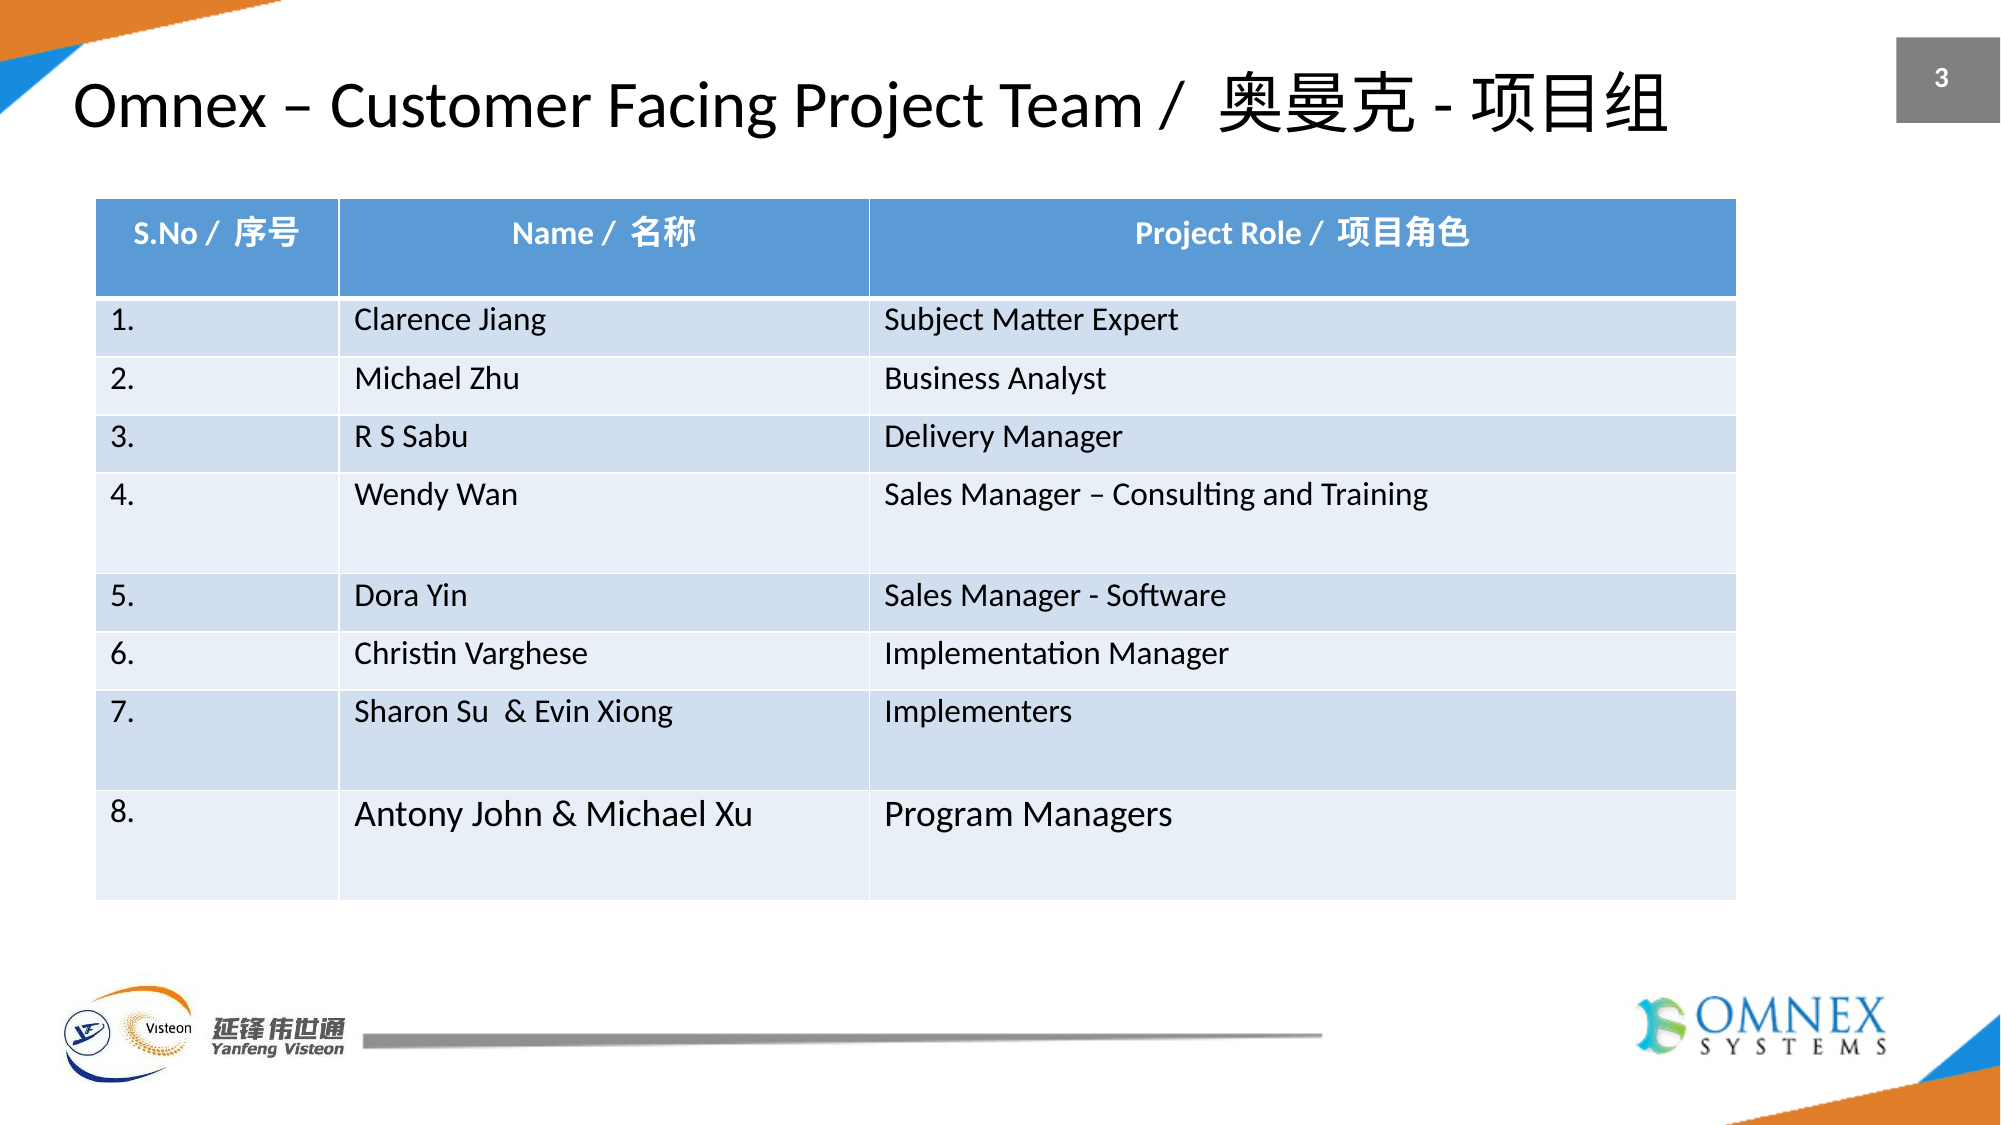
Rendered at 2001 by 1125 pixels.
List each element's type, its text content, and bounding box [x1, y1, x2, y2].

table_cell Implementation Manager [870, 633, 1736, 689]
table_cell Christin Varghese [340, 633, 869, 689]
table_cell 2. [96, 358, 338, 414]
table_cell Antony John & Michael Xu [340, 791, 869, 900]
table_header Name / 名称 [340, 199, 869, 296]
slide_number 3 [1919, 46, 2000, 106]
table_cell R S Sabu [340, 416, 869, 472]
table_cell 8. [96, 791, 338, 900]
title Omnex – Customer Facing Project Team / 奥曼克-项目组 [58, 0, 1784, 215]
table_cell 5. [96, 574, 338, 631]
table_cell Delivery Manager [870, 416, 1736, 472]
table_cell Sharon Su & Evin Xiong [340, 691, 869, 790]
table_cell 6. [96, 633, 338, 689]
table_cell Dora Yin [340, 574, 869, 631]
table_cell Business Analyst [870, 358, 1736, 414]
picture [58, 971, 1354, 1083]
picture [1616, 987, 1897, 1069]
table_cell Subject Matter Expert [870, 301, 1736, 356]
table_cell Sales Manager – Consulting and Training [870, 474, 1736, 573]
table_cell Program Managers [870, 791, 1736, 900]
table_cell 1. [96, 301, 338, 356]
picture [0, 0, 58, 116]
table_header S.No / 序号 [96, 199, 338, 296]
picture [1719, 1012, 2001, 1125]
table_cell Implementers [870, 691, 1736, 790]
table_cell Wendy Wan [340, 474, 869, 573]
table_cell Sales Manager - Software [870, 574, 1736, 631]
table_cell Clarence Jiang [340, 301, 869, 356]
table_cell 7. [96, 691, 338, 790]
table_cell 3. [96, 416, 338, 472]
table_cell 4. [96, 474, 338, 573]
table_cell Michael Zhu [340, 358, 869, 414]
table_header Project Role / 项目角色 [870, 199, 1736, 296]
